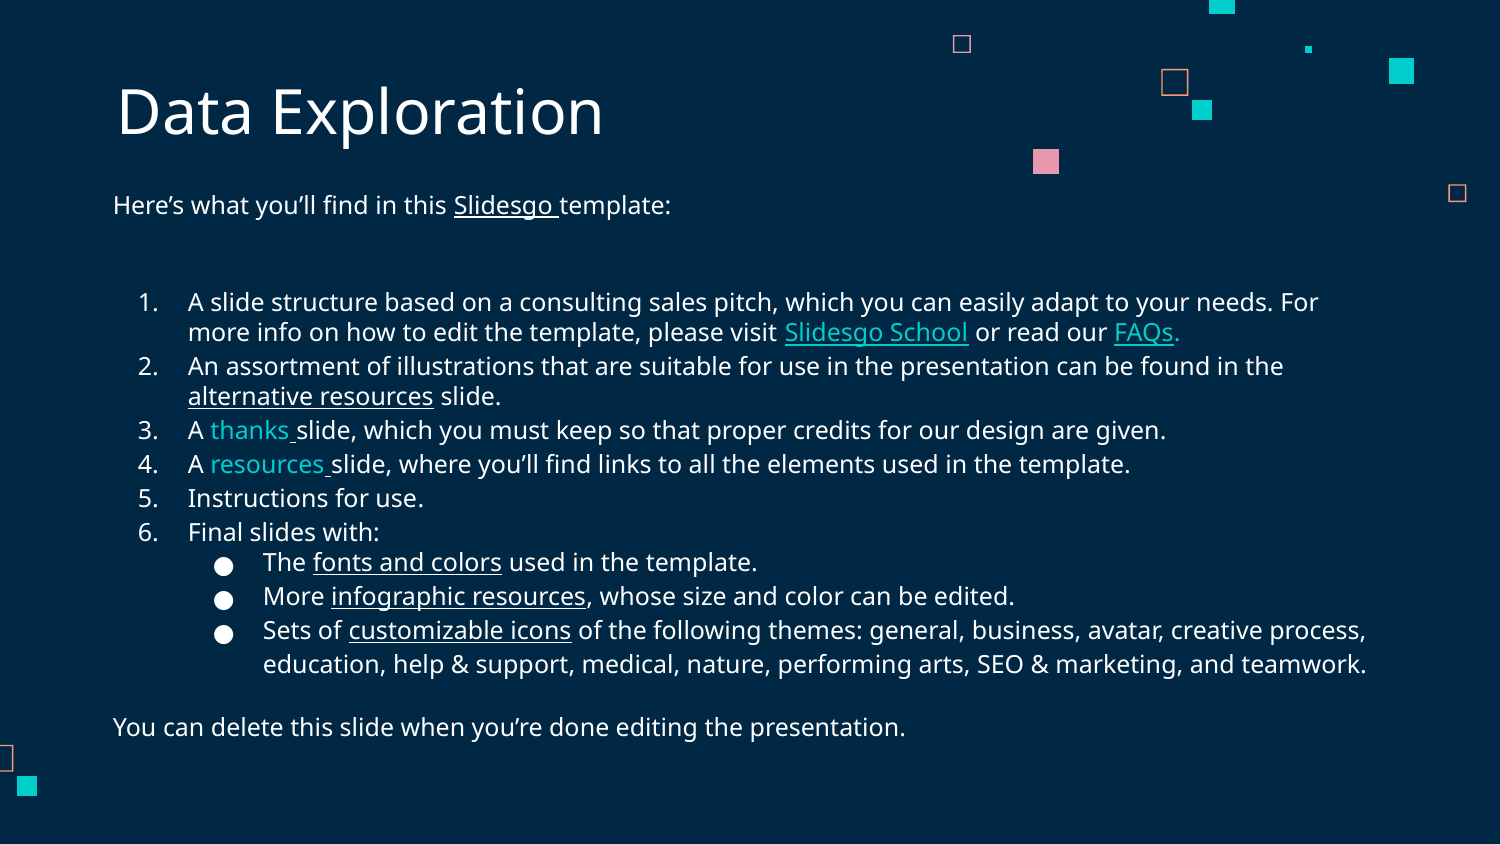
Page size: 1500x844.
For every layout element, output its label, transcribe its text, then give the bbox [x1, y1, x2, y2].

title Data Exploration [101, 67, 878, 163]
list Here’s what you’ll find in this Slidesgo template: A slide structure based on a consulting sales pitch, which you can easily adapt to your needs. For more info on how to edit the template, please visit Slidesgo School or read our FAQs. An assortment of illustrations that are suitable for use in the presentation can be found in the alternative resources slide. A thanks slide, which you must keep so that proper credits for our design are given. A resources slide, where you’ll find links to all the elements used in the template. Instructions for use. Final slides with: The fonts and colors used in the template. More infographic resources, whose size and color can be edited. Sets of customizable icons of the following themes: general, business, avatar, creative process, education, help & support, medical, nature, performing arts, SEO & marketing, and teamwork. You can delete this slide when you’re done editing the presentation. [97, 174, 1389, 796]
